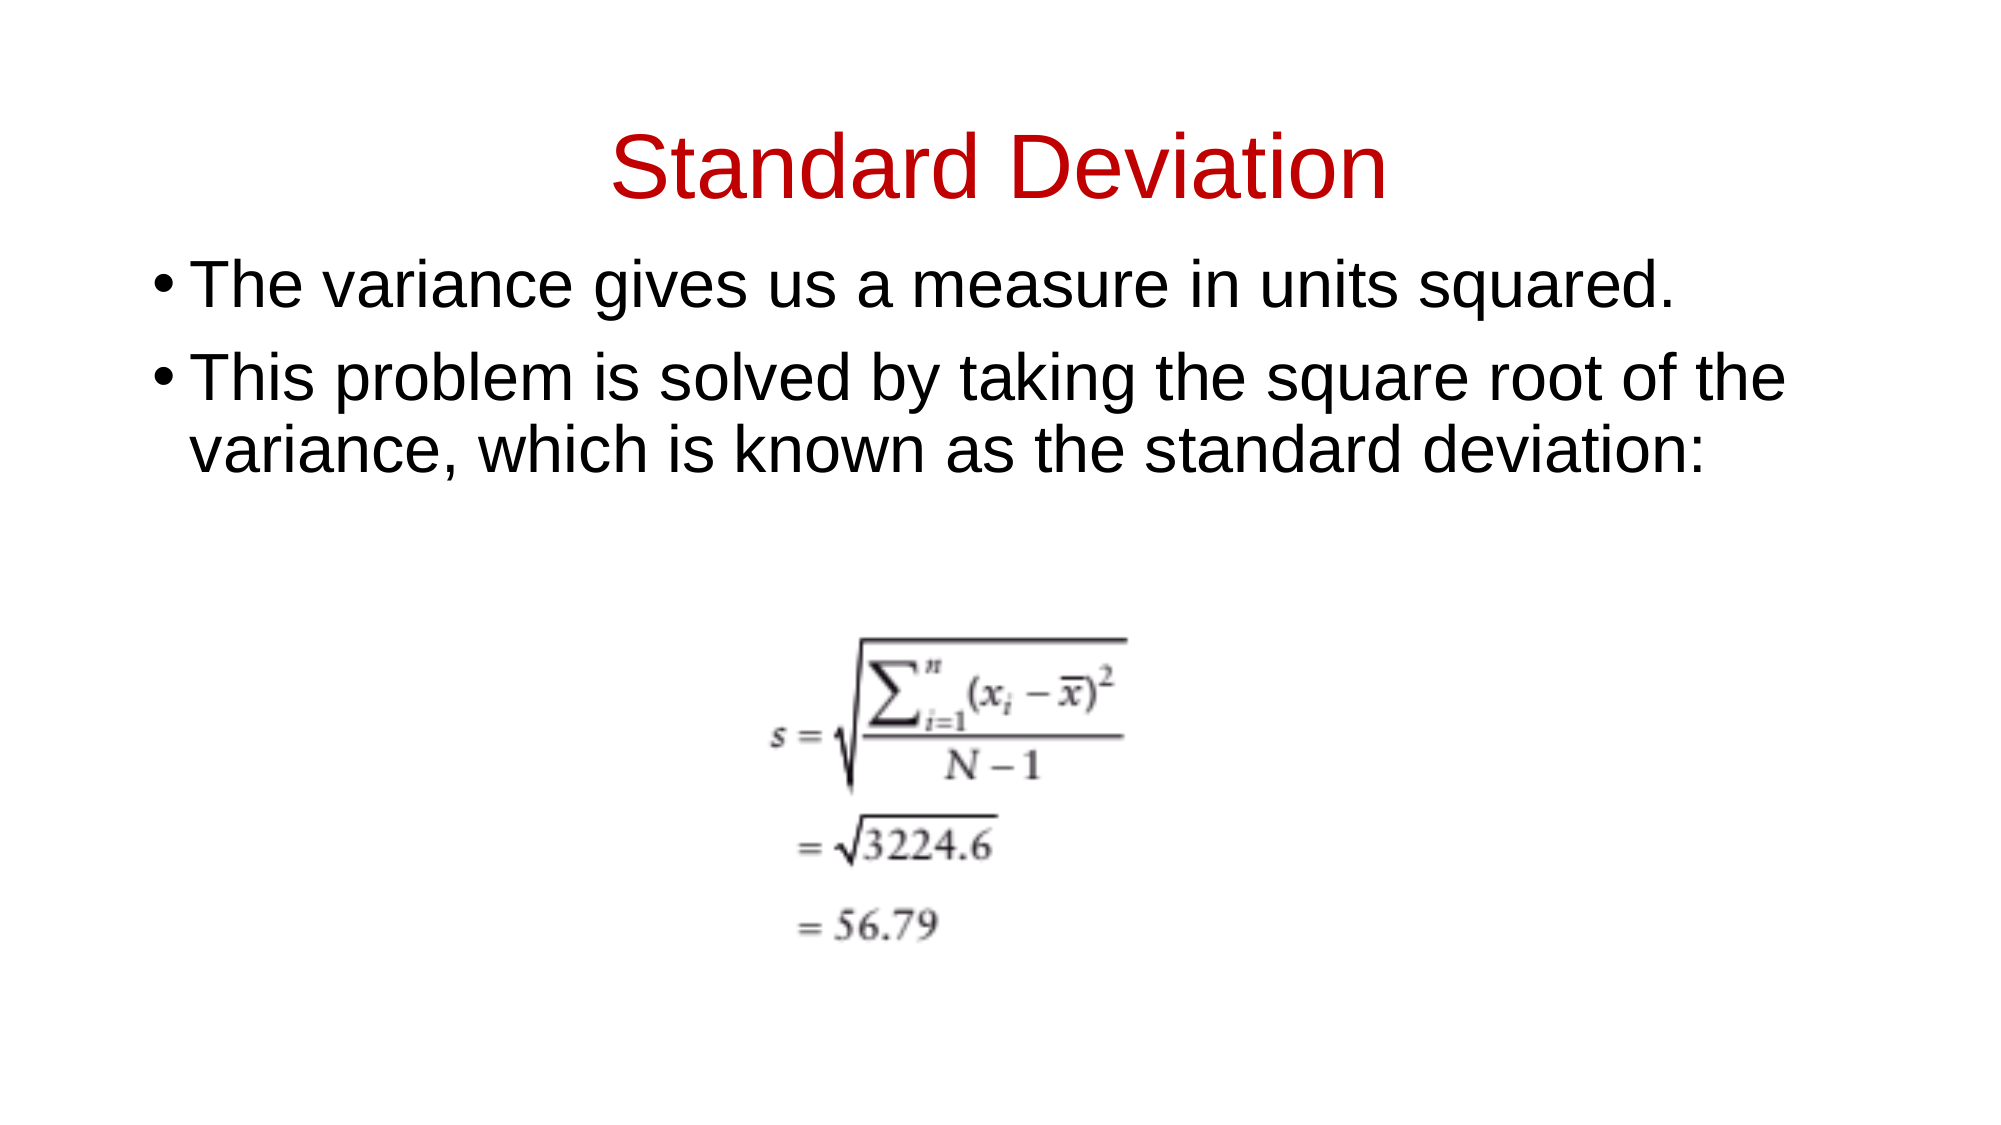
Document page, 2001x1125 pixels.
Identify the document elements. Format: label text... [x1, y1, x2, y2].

picture [744, 623, 1154, 953]
title Standard Deviation [137, 59, 1863, 242]
list The variance gives us a measure in units squared. This problem is solved by taking the square root of the variance, which is known as the standard deviation: [137, 242, 1932, 1038]
